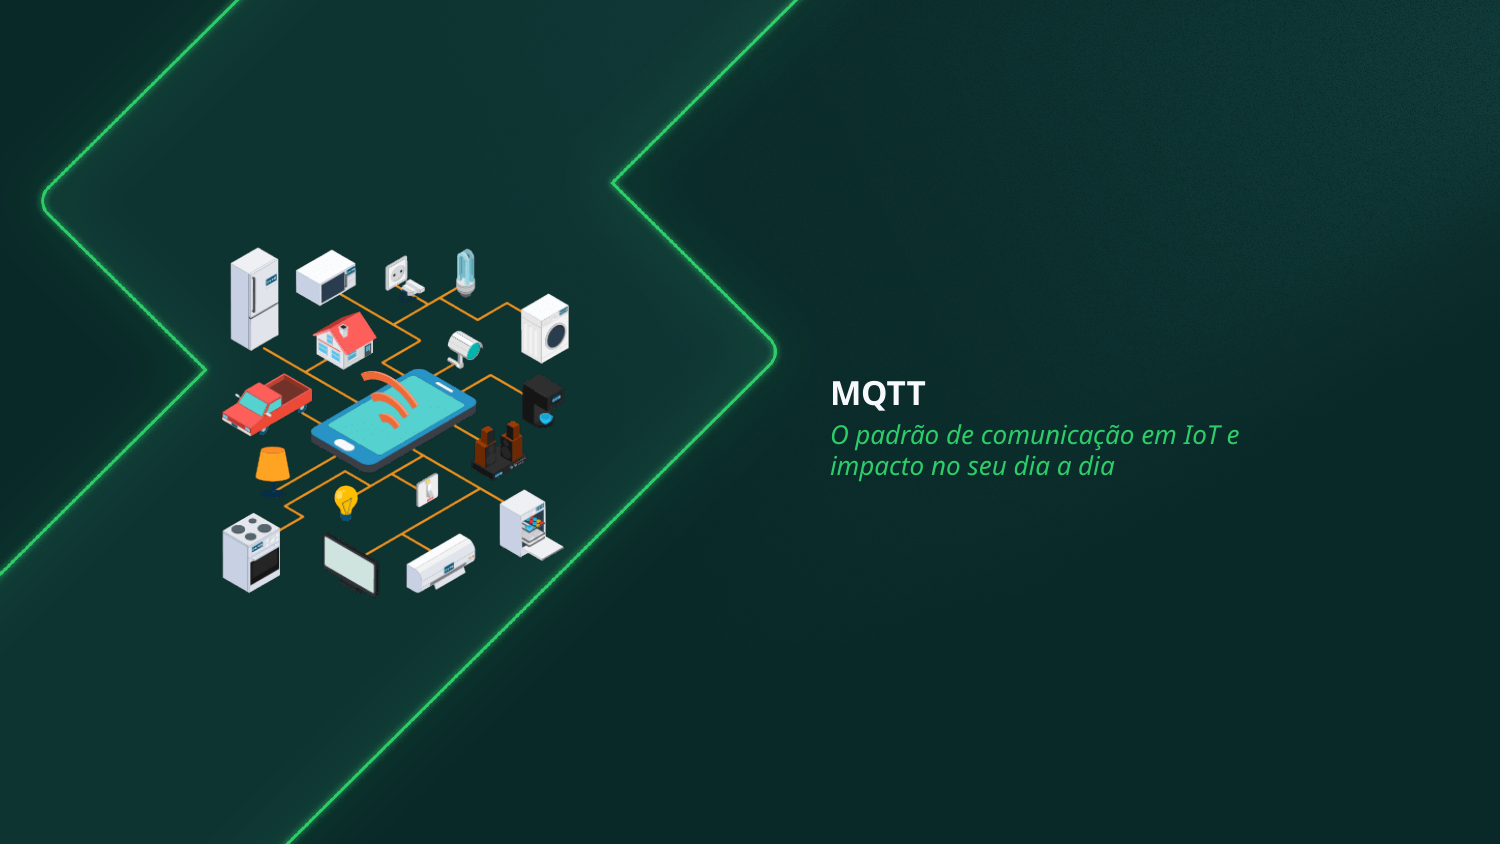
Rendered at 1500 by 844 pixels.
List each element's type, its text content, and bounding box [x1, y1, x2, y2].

subtitle O padrão de comunicação em IoT e impacto no seu dia a dia [815, 403, 1315, 487]
picture [0, 0, 1500, 844]
title MQTT [815, 357, 1417, 428]
